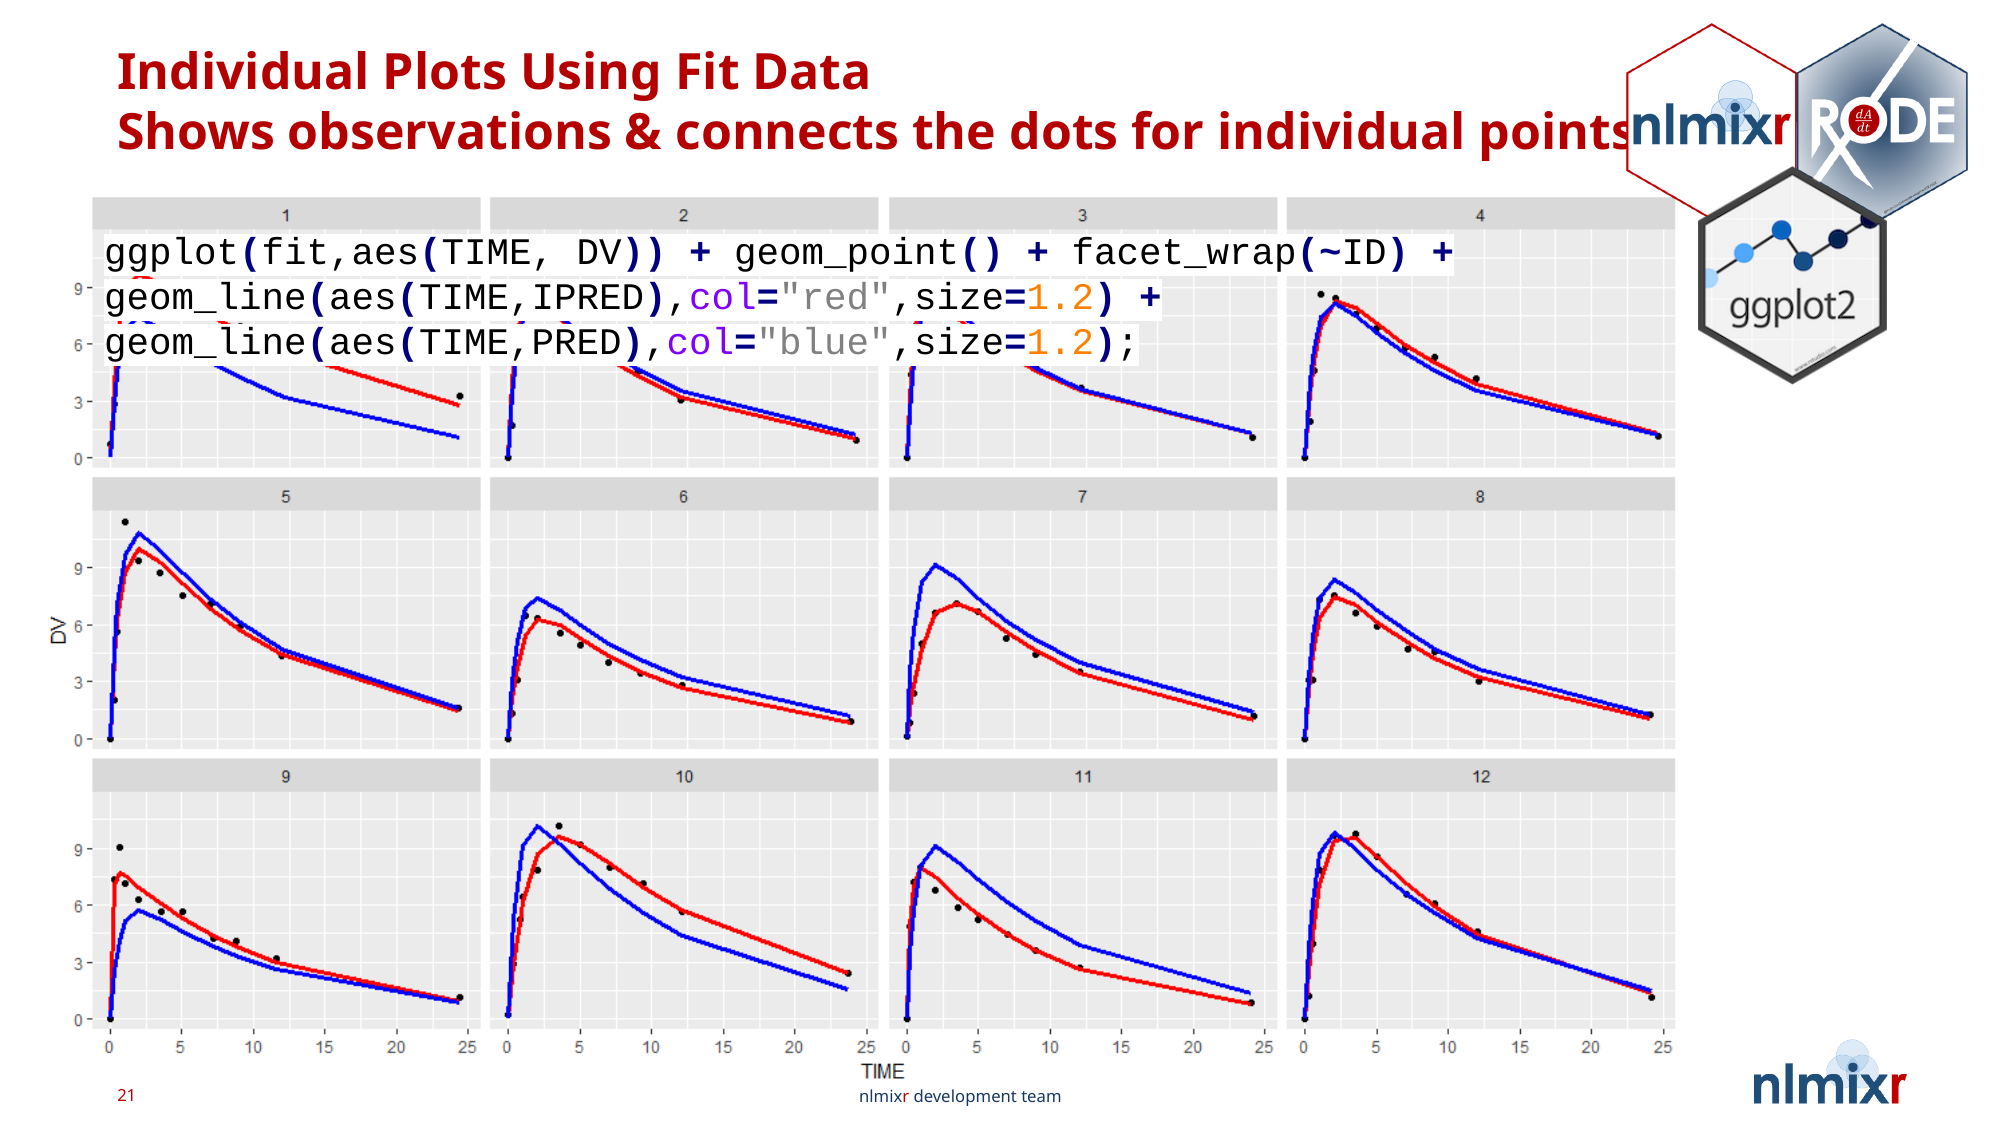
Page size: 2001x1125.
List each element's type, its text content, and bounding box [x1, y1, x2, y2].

picture [1744, 1028, 1916, 1115]
title Individual Plots Using Fit Data Shows observations & connects the dots for individual points [102, 18, 1898, 181]
picture [38, 187, 1686, 1088]
picture [1697, 165, 1887, 386]
slide_number 21 [102, 1095, 276, 1115]
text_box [1625, 22, 1968, 221]
footer nlmixr development team [354, 1095, 1567, 1115]
